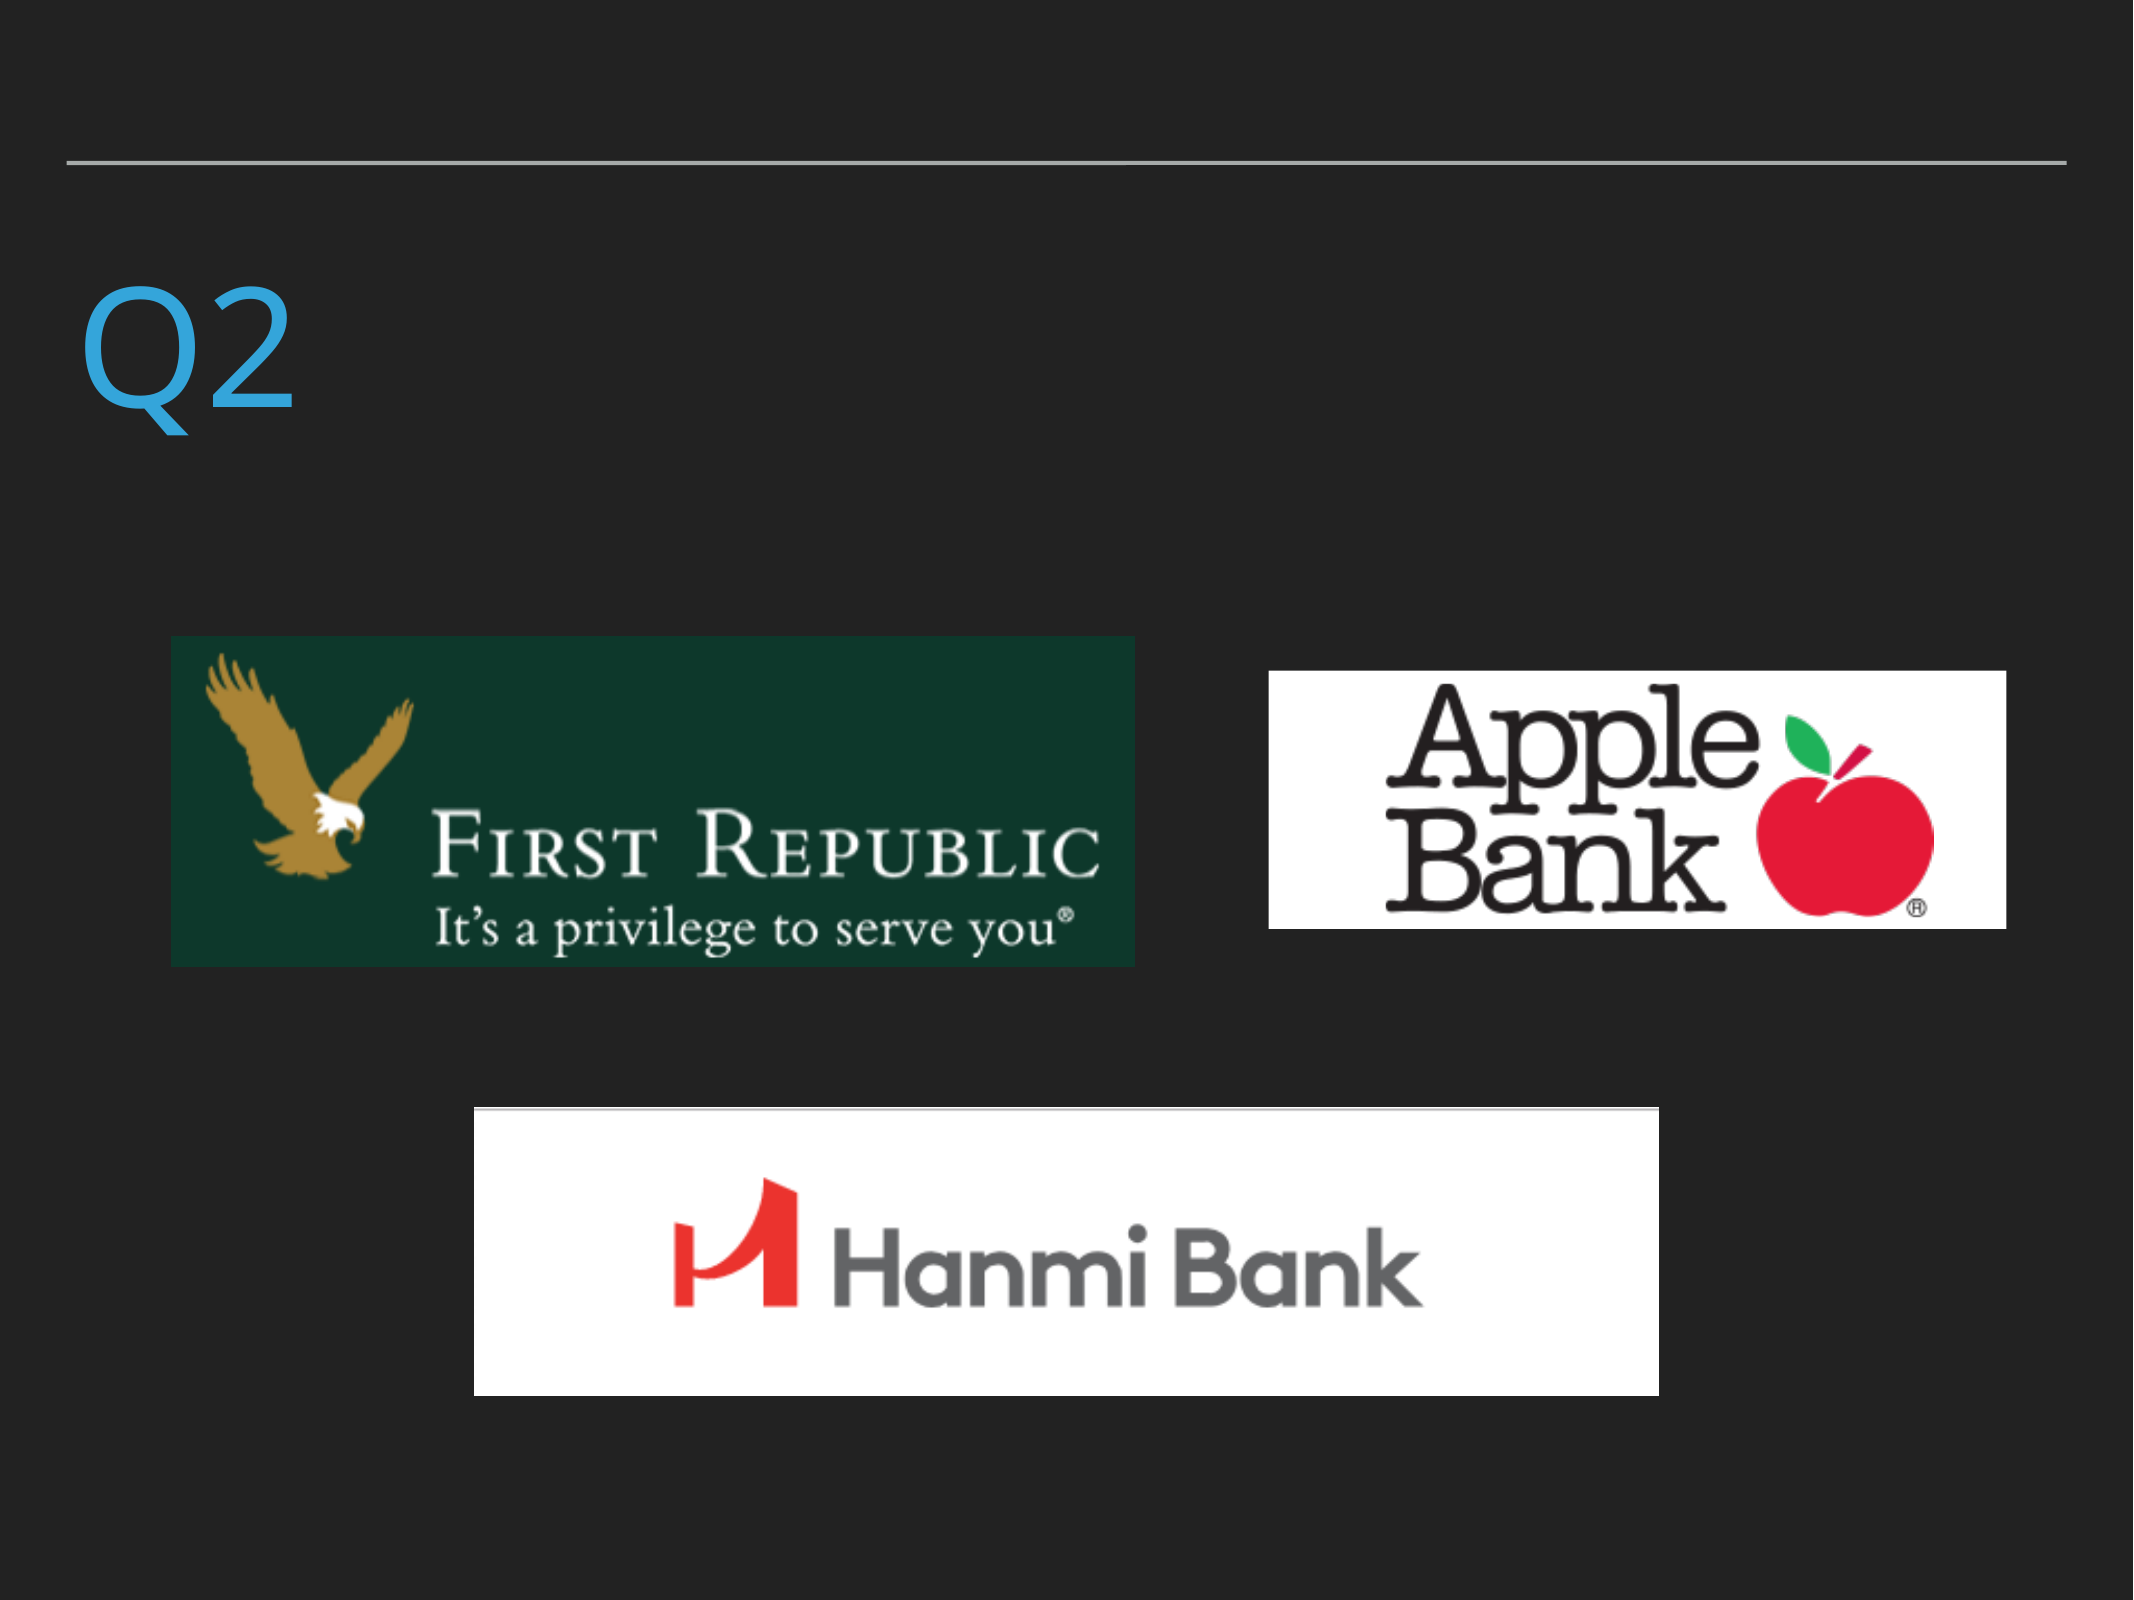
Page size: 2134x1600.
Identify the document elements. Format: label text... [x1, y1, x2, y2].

picture [1383, 682, 1935, 921]
title Q2 [66, 270, 2068, 530]
picture [171, 636, 1136, 967]
picture [474, 1107, 1659, 1396]
text_box [1268, 670, 2007, 929]
